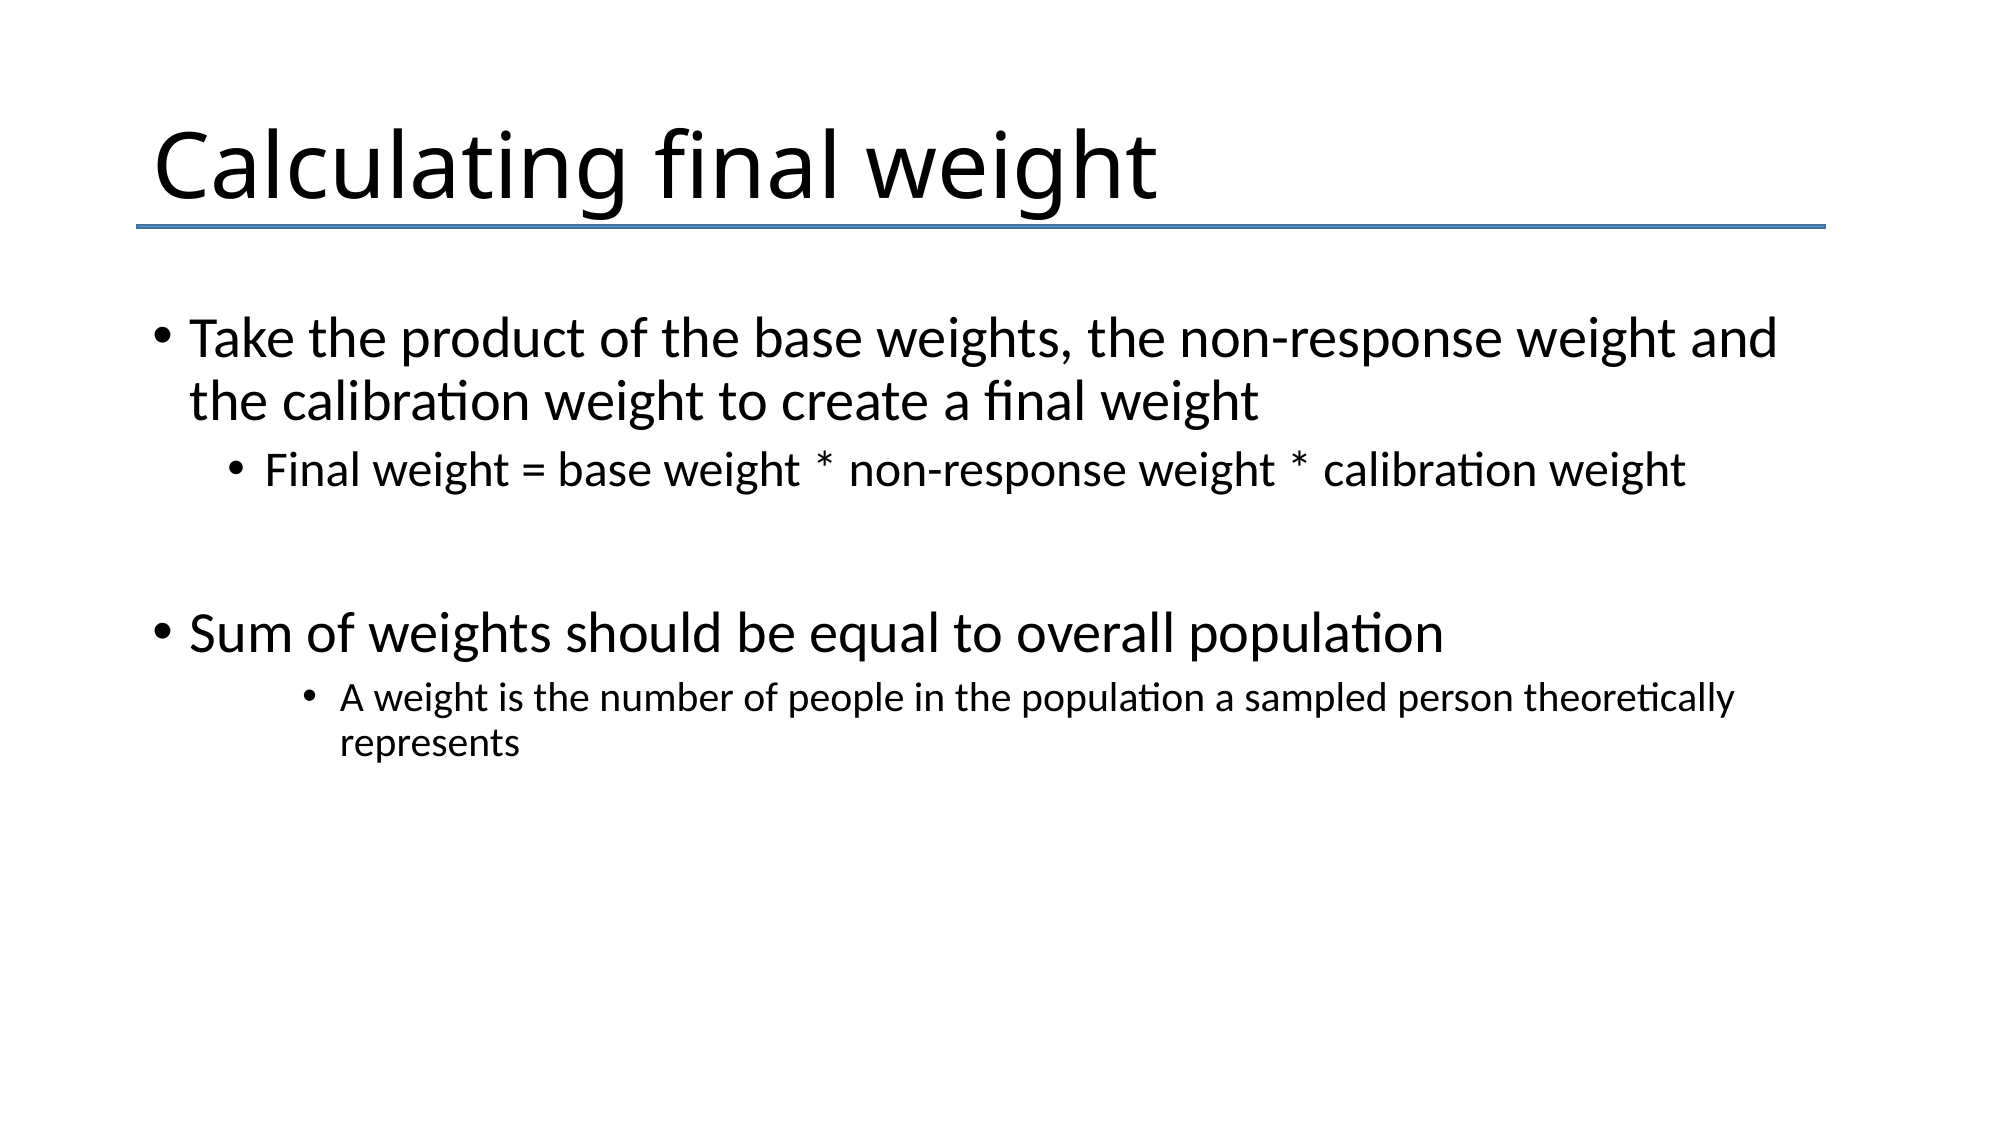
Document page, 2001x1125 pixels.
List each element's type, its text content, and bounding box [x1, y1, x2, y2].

title Calculating final weight [137, 59, 1863, 278]
list Take the product of the base weights, the non-response weight and the calibration weight to create a final weight Final weight = base weight * non-response weight * calibration weight Sum of weights should be equal to overall population A weight is the number of people in the population a sampled person theoretically represents [137, 299, 1863, 815]
text_box [136, 224, 1826, 229]
